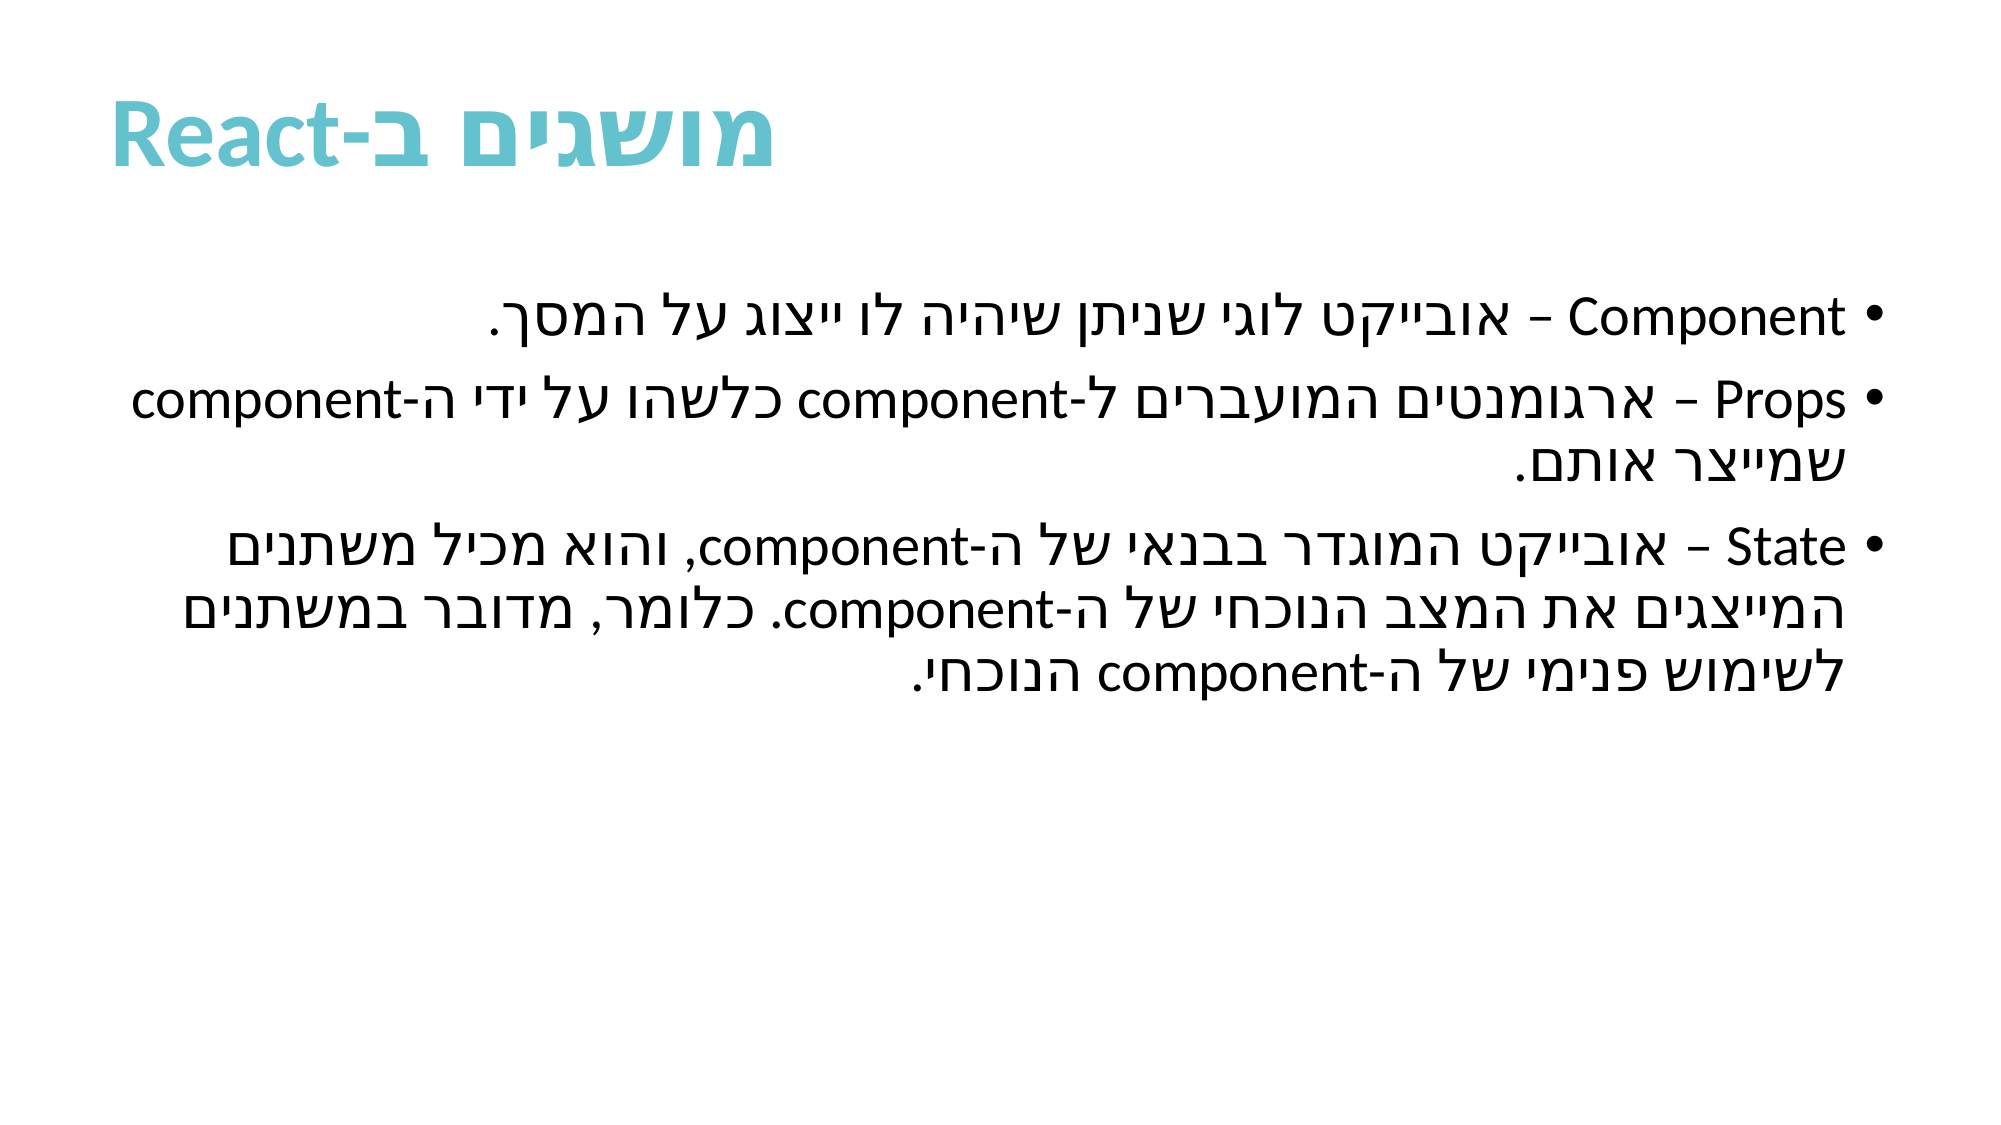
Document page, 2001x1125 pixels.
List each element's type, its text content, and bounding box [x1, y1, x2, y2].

list Component – אובייקט לוגי שניתן שיהיה לו ייצוג על המסך. Props – ארגומנטים המועברים ל-component כלשהו על ידי ה-component שמייצר אותם. State – אובייקט המוגדר בבנאי של ה-component, והוא מכיל משתנים המייצגים את המצב הנוכחי של ה-component. כלומר, מדובר במשתנים לשימוש פנימי של ה-component הנוכחי. [95, 277, 1900, 992]
title מושגים ב-React [95, 0, 1900, 270]
